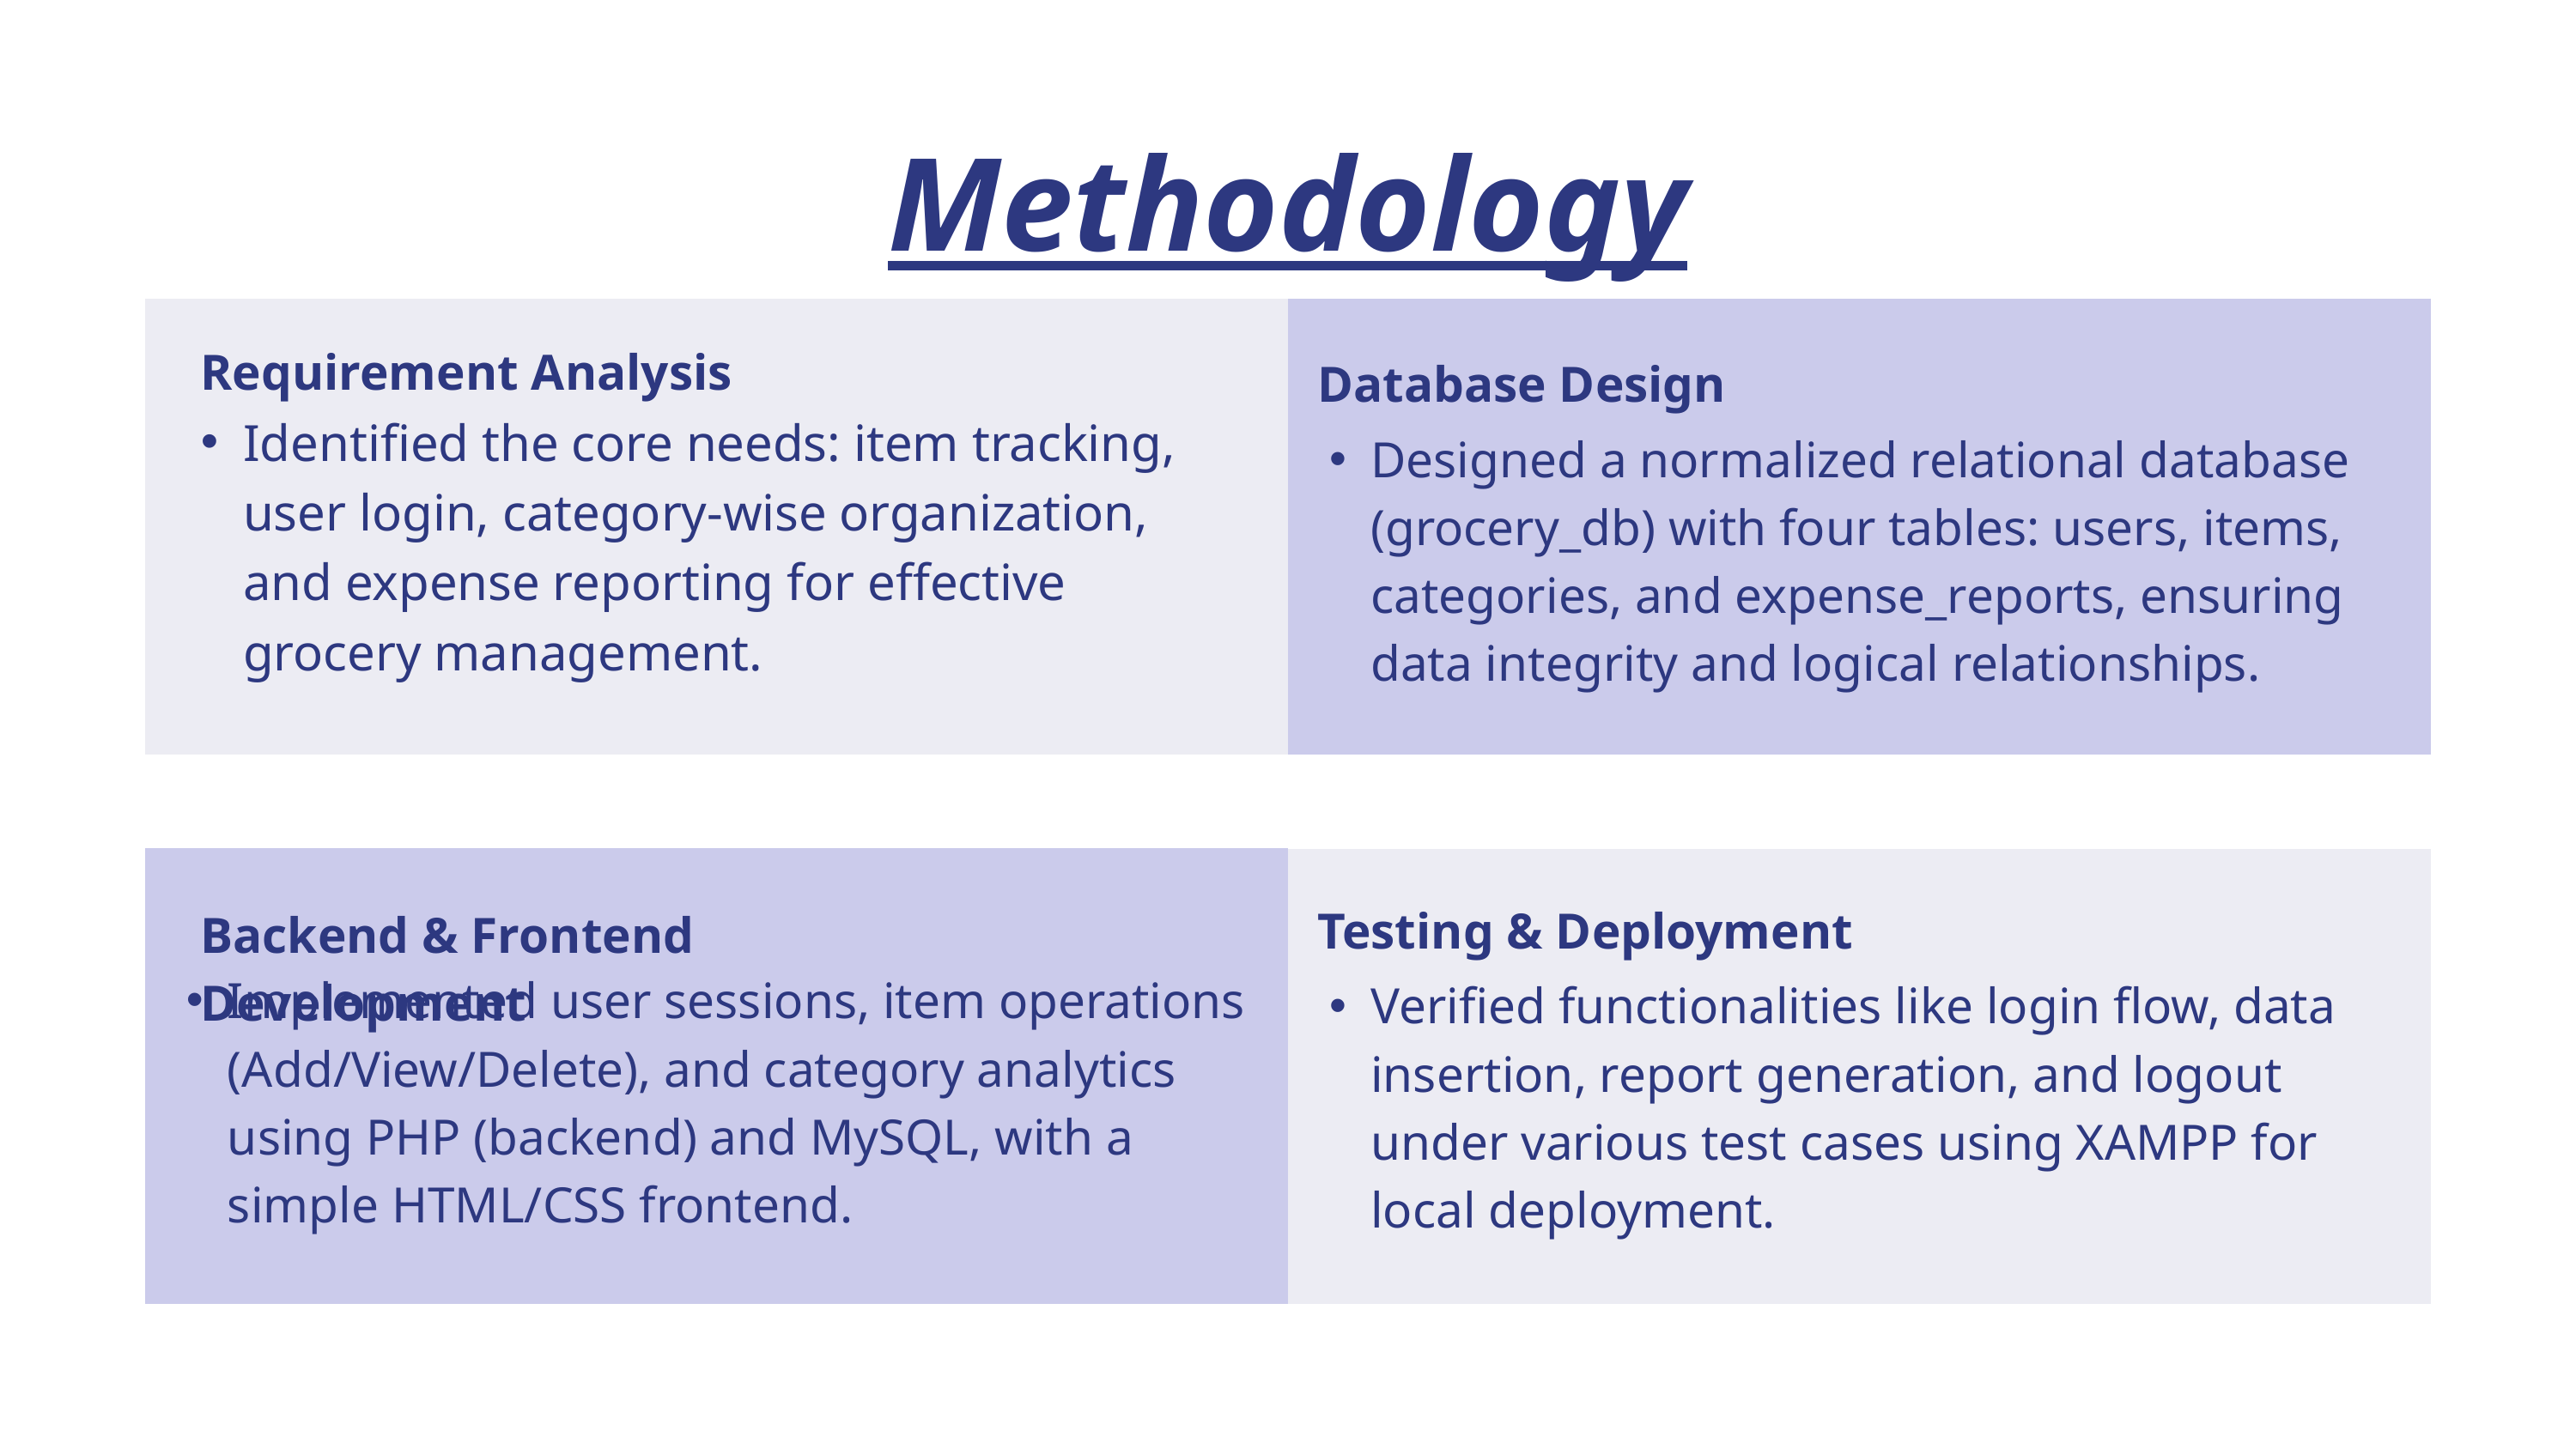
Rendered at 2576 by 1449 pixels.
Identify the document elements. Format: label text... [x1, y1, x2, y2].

text_box Methodology [590, 96, 1986, 277]
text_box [144, 848, 1289, 1304]
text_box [1290, 849, 2432, 1304]
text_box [144, 298, 1286, 755]
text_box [1287, 298, 2432, 755]
